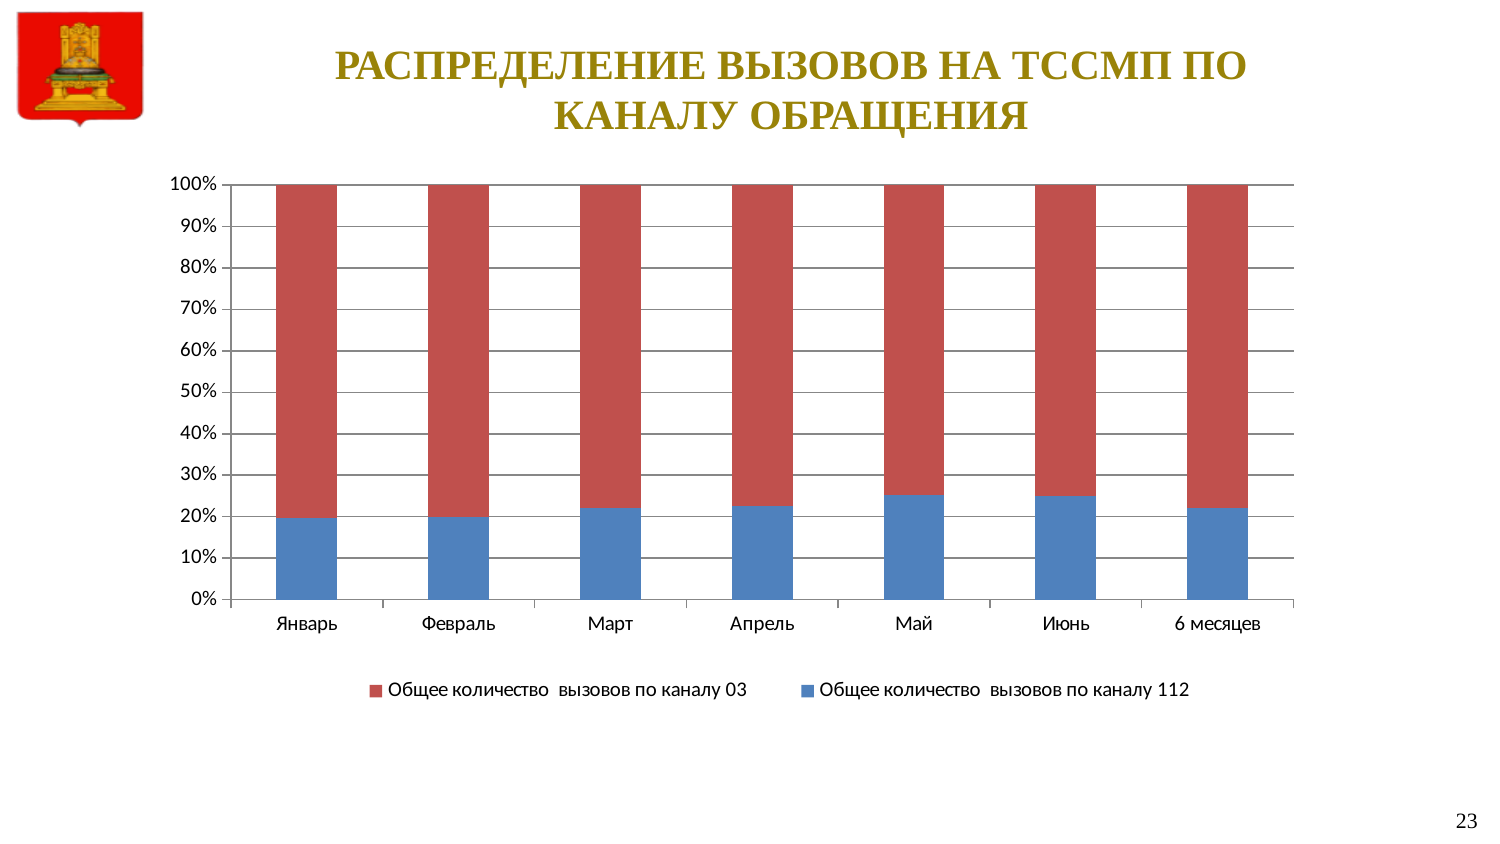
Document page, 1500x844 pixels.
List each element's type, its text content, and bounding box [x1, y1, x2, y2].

slide_number 23 [1151, 797, 1490, 843]
chart [66, 161, 1400, 757]
text_box Распределение вызовов на тссмп по каналу обращения [230, 30, 1353, 160]
text_box [155, 27, 1494, 122]
picture [15, 6, 152, 134]
